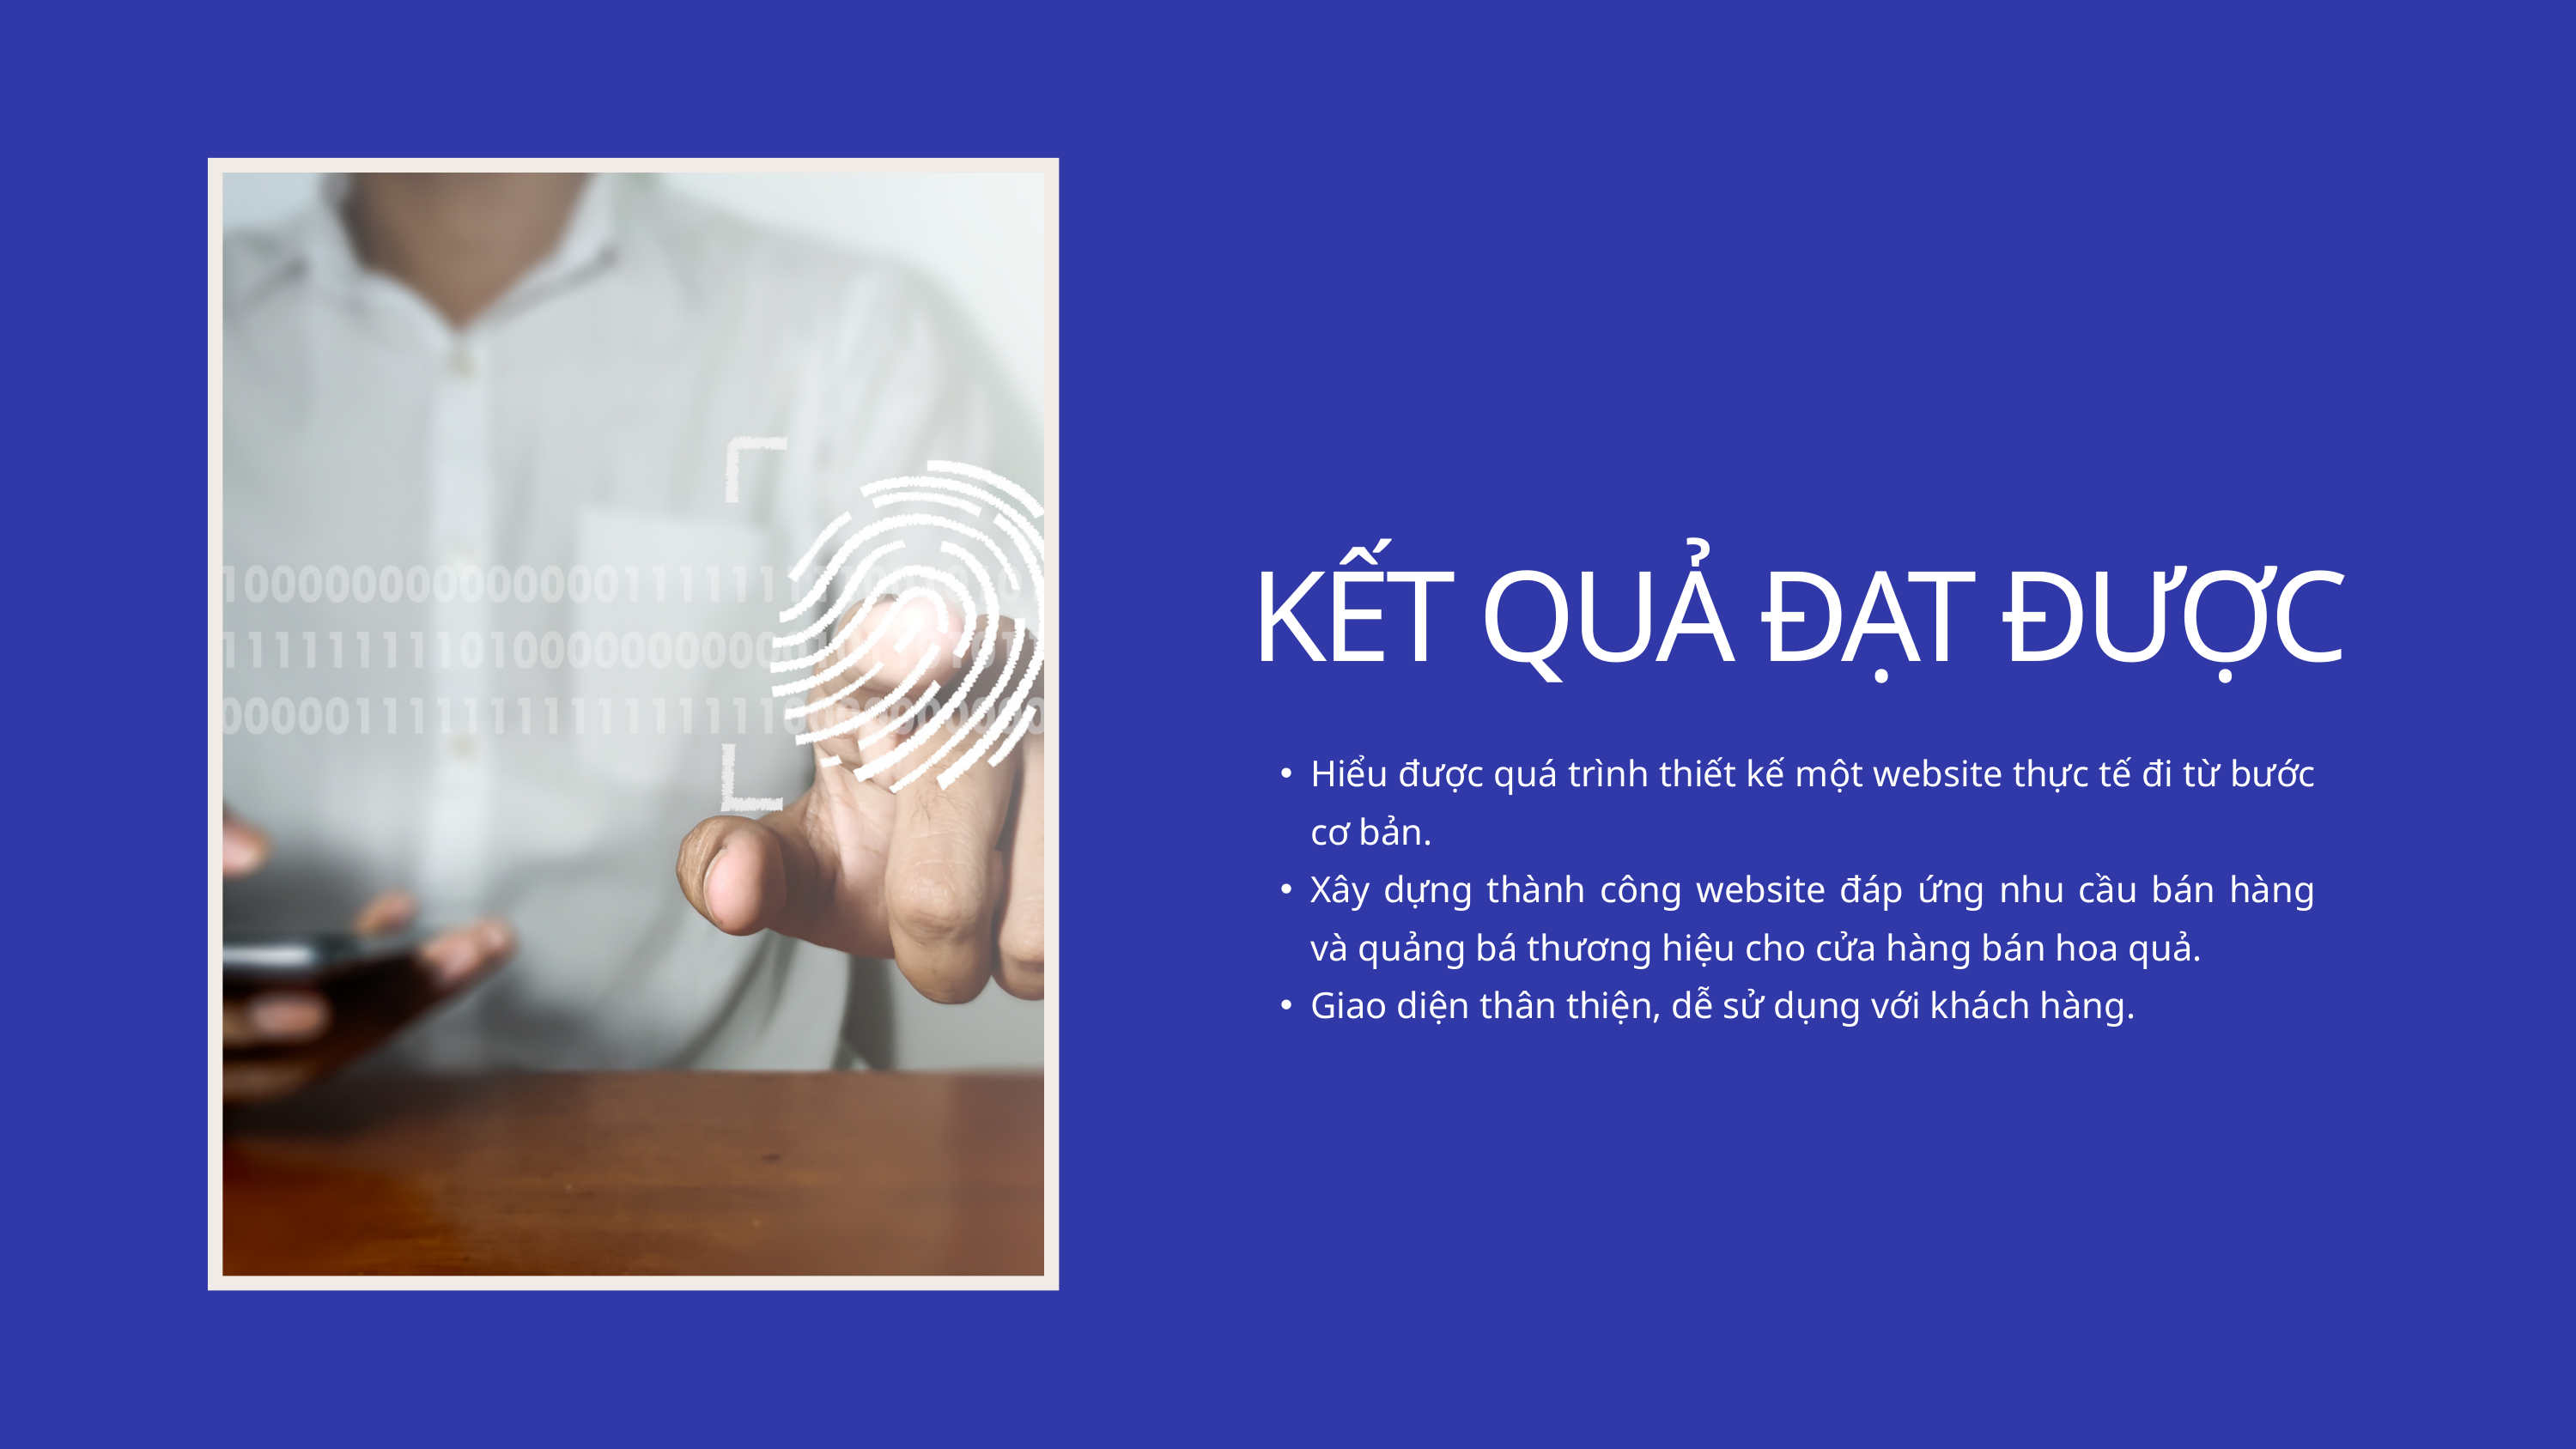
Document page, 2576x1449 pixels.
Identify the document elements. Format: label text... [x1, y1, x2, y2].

text_box KẾT QUẢ ĐẠT ĐƯỢC [1249, 543, 2432, 687]
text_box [207, 157, 1060, 1291]
text_box Hiểu được quá trình thiết kế một website thực tế đi từ bước cơ bản. Xây dựng thành công website đáp ứng nhu cầu bán hàng và quảng bá thương hiệu cho cửa hàng bán hoa quả. Giao diện thân thiện, dễ sử dụng với khách hàng. [1249, 736, 2317, 1026]
